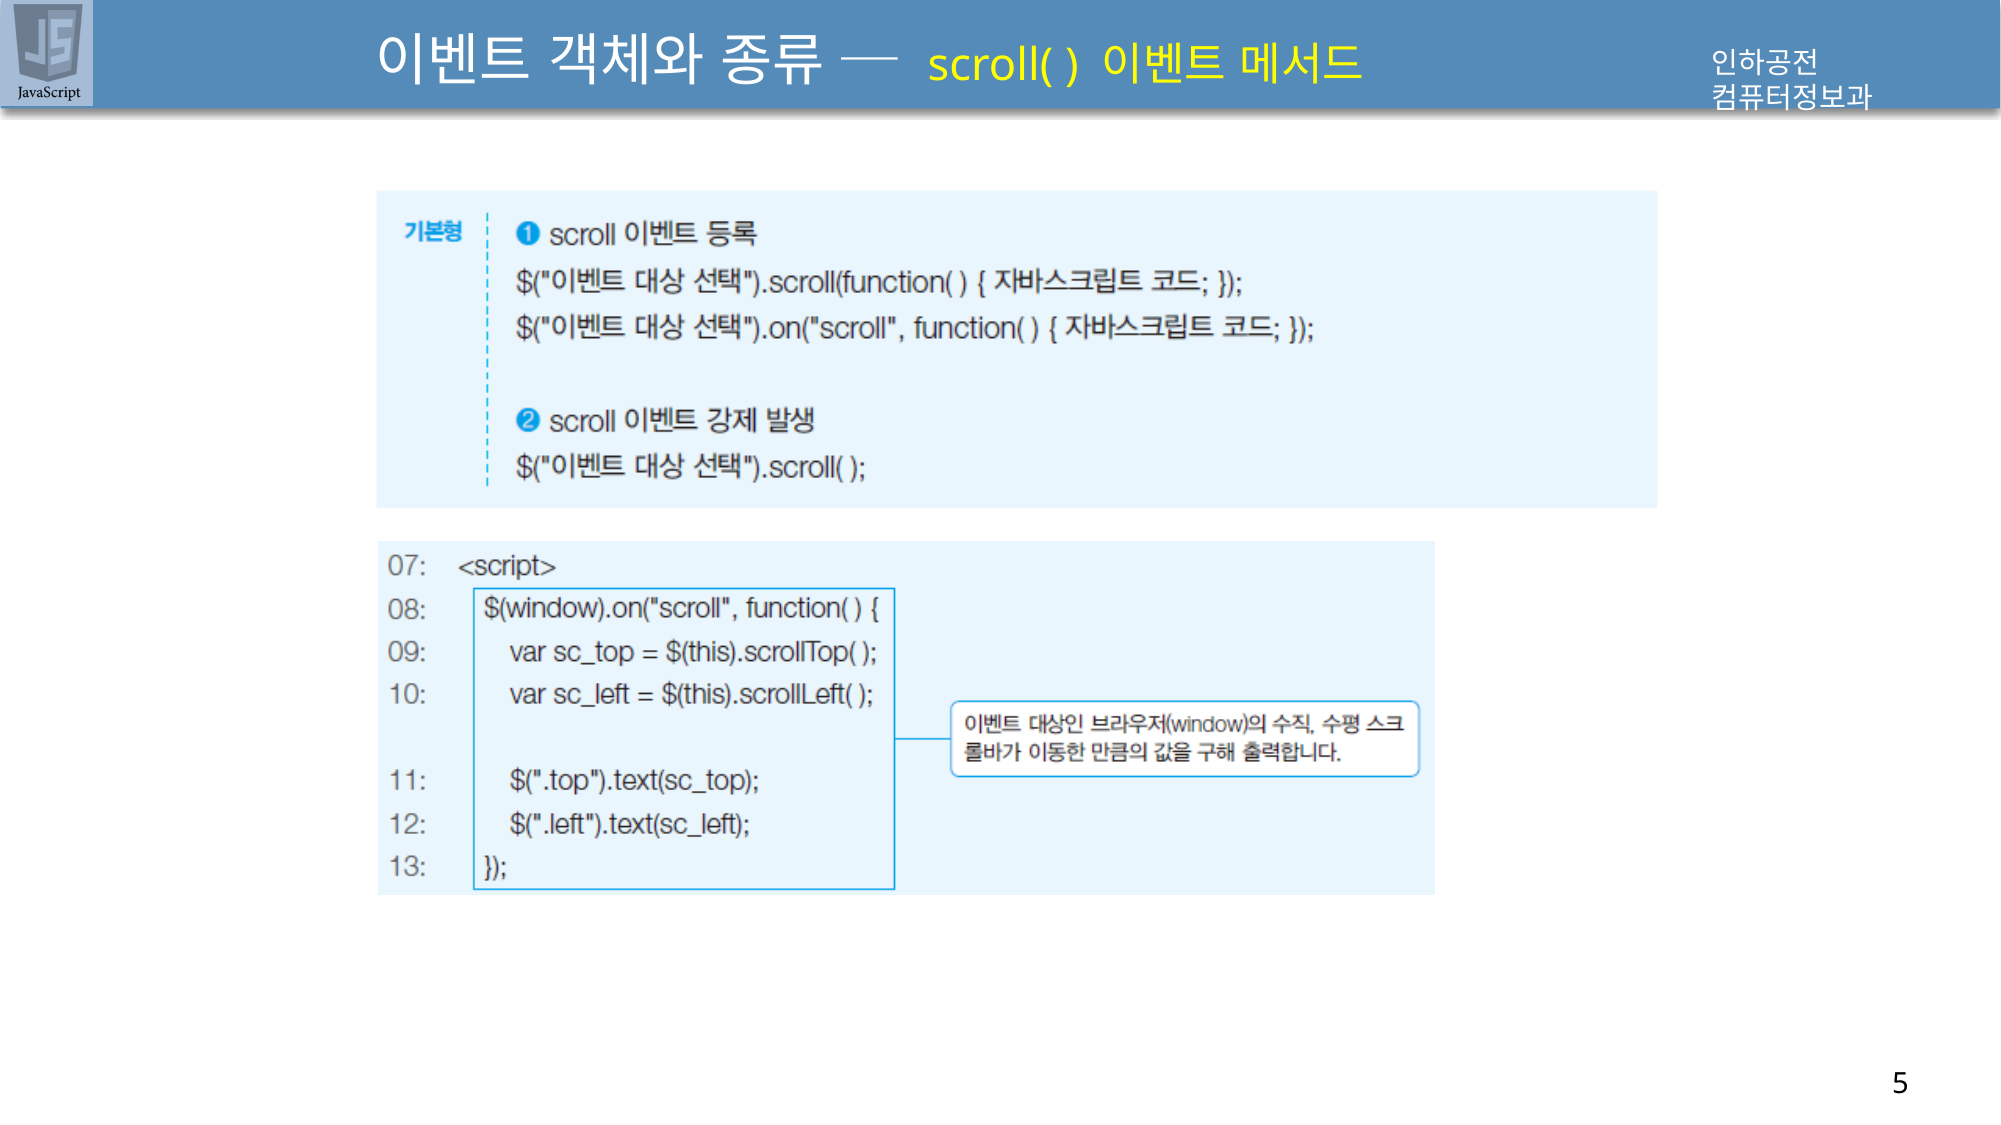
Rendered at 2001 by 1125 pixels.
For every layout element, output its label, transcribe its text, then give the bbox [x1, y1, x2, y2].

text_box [370, 186, 1666, 895]
title 이벤트 객체와 종류 ─ scroll( ) 이벤트 메서드 [360, 16, 1567, 169]
